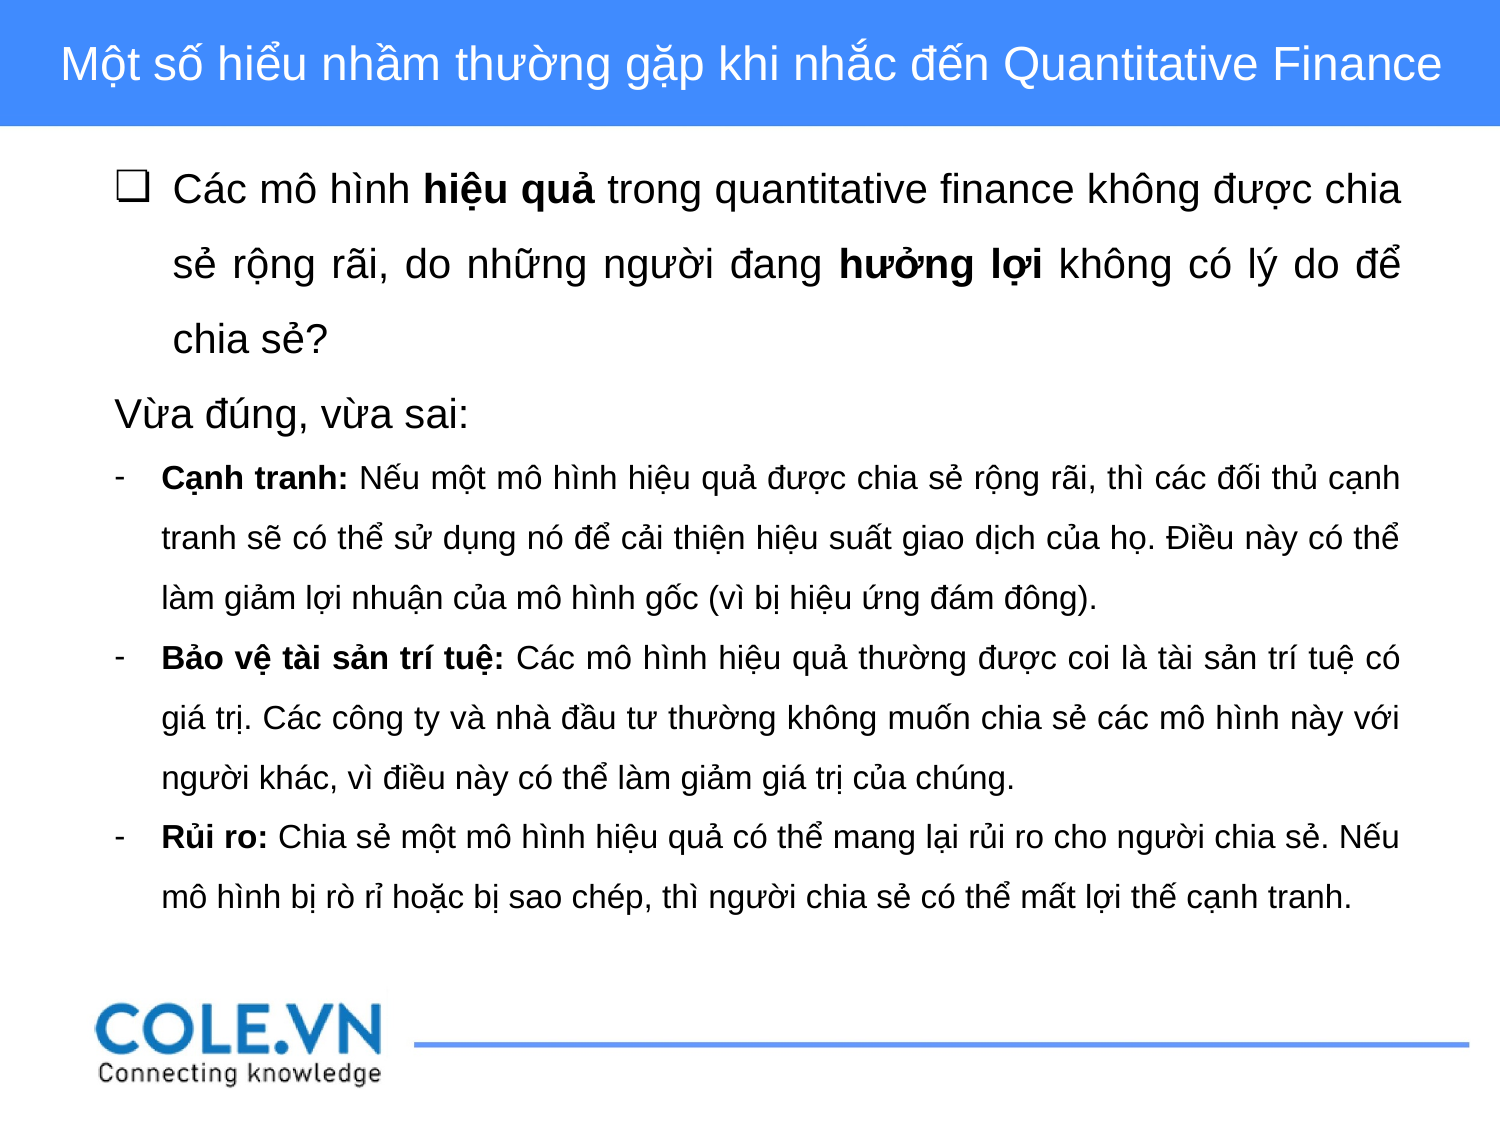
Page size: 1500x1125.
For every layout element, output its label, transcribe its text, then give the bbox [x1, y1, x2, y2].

picture [0, 0, 1500, 1125]
text_box Các mô hình hiệu quả trong quantitative finance không được chia sẻ rộng rãi, do những người đang hưởng lợi không có lý do để chia sẻ? Vừa đúng, vừa sai: Cạnh tranh: Nếu một mô hình hiệu quả được chia sẻ rộng rãi, thì các đối thủ cạnh tranh sẽ có thể sử dụng nó để cải thiện hiệu suất giao dịch của họ. Điều này có thể làm giảm lợi nhuận của mô hình gốc (vì bị hiệu ứng đám đông). Bảo vệ tài sản trí tuệ: Các mô hình hiệu quả thường được coi là tài sản trí tuệ có giá trị. Các công ty và nhà đầu tư thường không muốn chia sẻ các mô hình này với người khác, vì điều này có thể làm giảm giá trị của chúng. Rủi ro: Chia sẻ một mô hình hiệu quả có thể mang lại rủi ro cho người chia sẻ. Nếu mô hình bị rò rỉ hoặc bị sao chép, thì người chia sẻ có thể mất lợi thế cạnh tranh. [82, 128, 1417, 923]
text_box Một số hiểu nhầm thường gặp khi nhắc đến Quantitative Finance [45, 24, 1500, 98]
